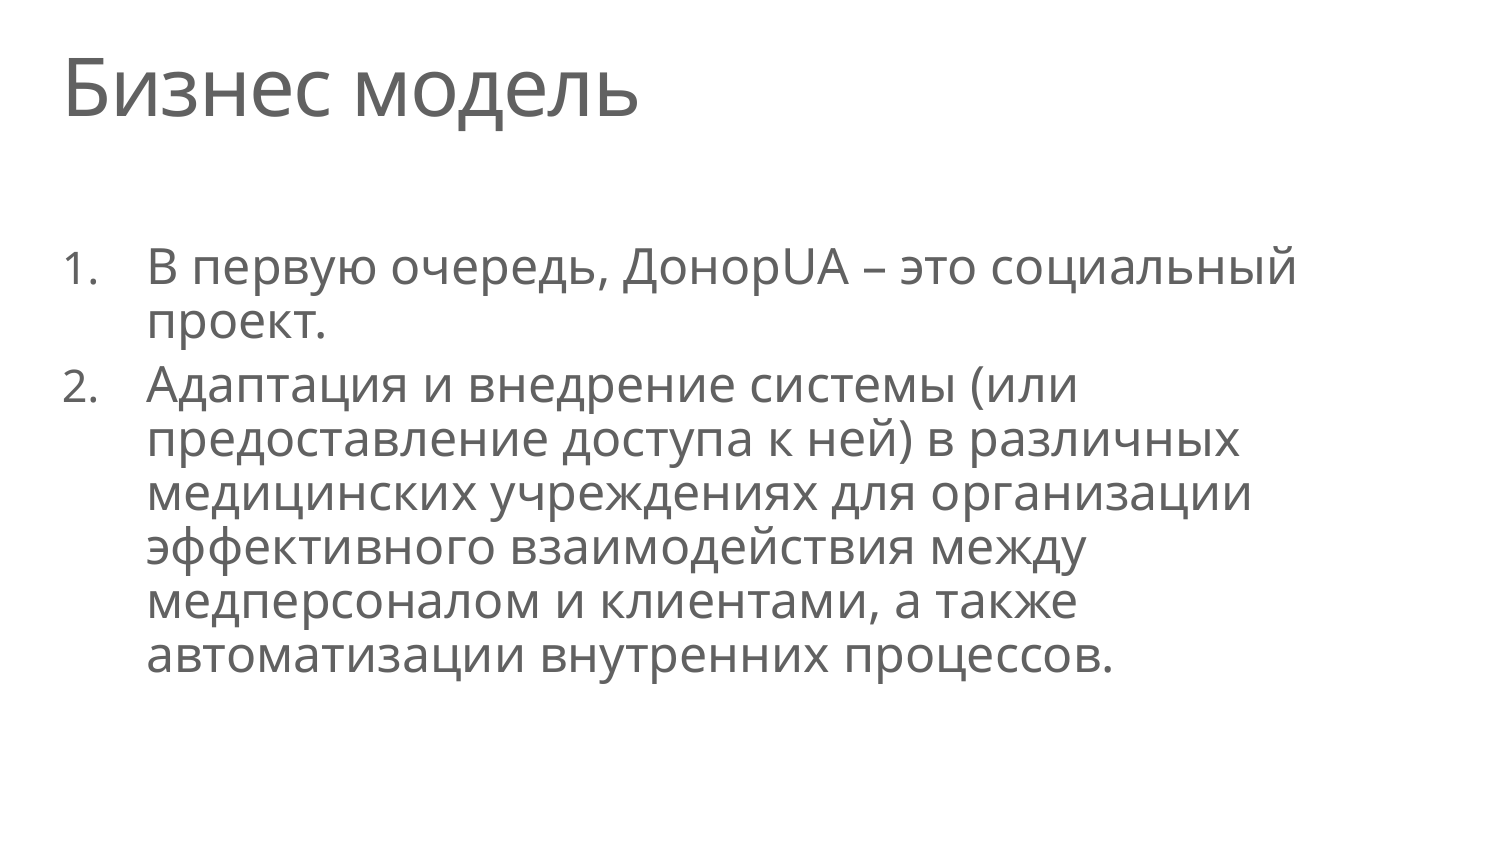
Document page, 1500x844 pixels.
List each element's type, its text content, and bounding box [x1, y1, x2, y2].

list В первую очередь, ДонорUA – это социальный проект. Адаптация и внедрение системы (или предоставление доступа к ней) в различных медицинских учреждениях для организации эффективного взаимодействия между медперсоналом и клиентами, а также автоматизации внутренних процессов. [44, 160, 1429, 589]
title Бизнес модель [44, 35, 1456, 147]
